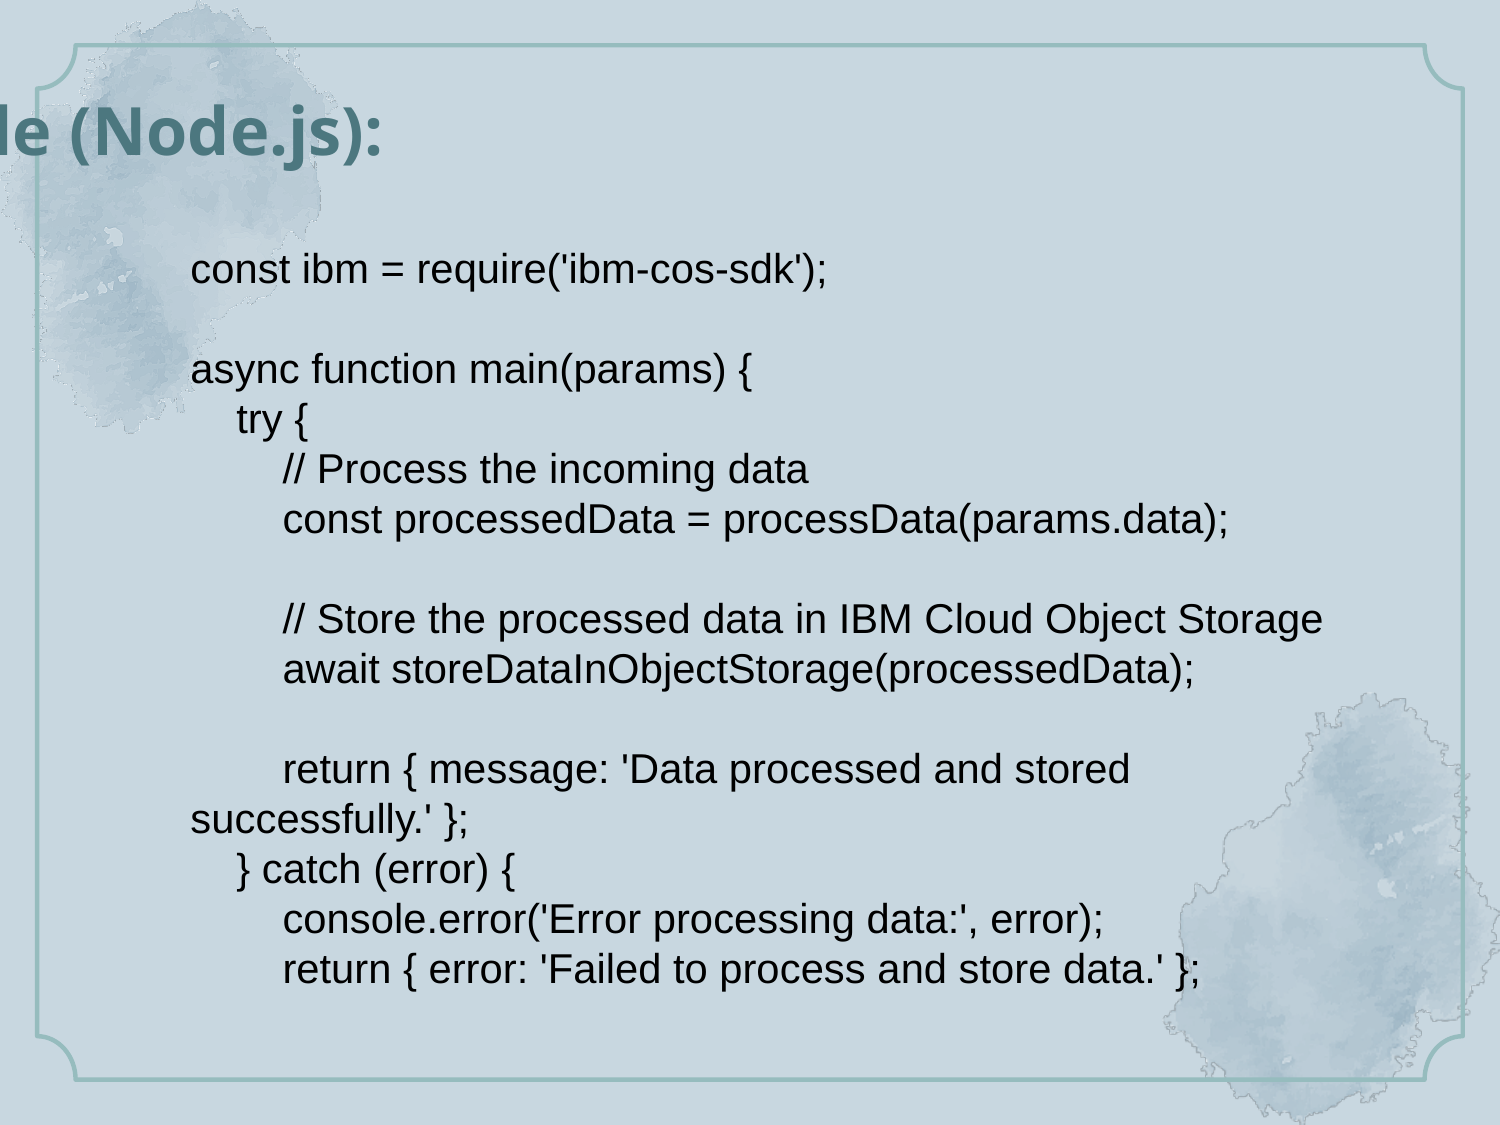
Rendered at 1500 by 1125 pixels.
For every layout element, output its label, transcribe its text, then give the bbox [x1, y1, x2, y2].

title Example (Node.js): [0, 35, 1104, 223]
text_box const ibm = require('ibm-cos-sdk'); async function main(params) { try { // Process the incoming data const processedData = processData(params.data); // Store the processed data in IBM Cloud Object Storage await storeDataInObjectStorage(processedData); return { message: 'Data processed and stored successfully.' }; } catch (error) { console.error('Error processing data:', error); return { error: 'Failed to process and store data.' }; [175, 234, 1395, 1000]
